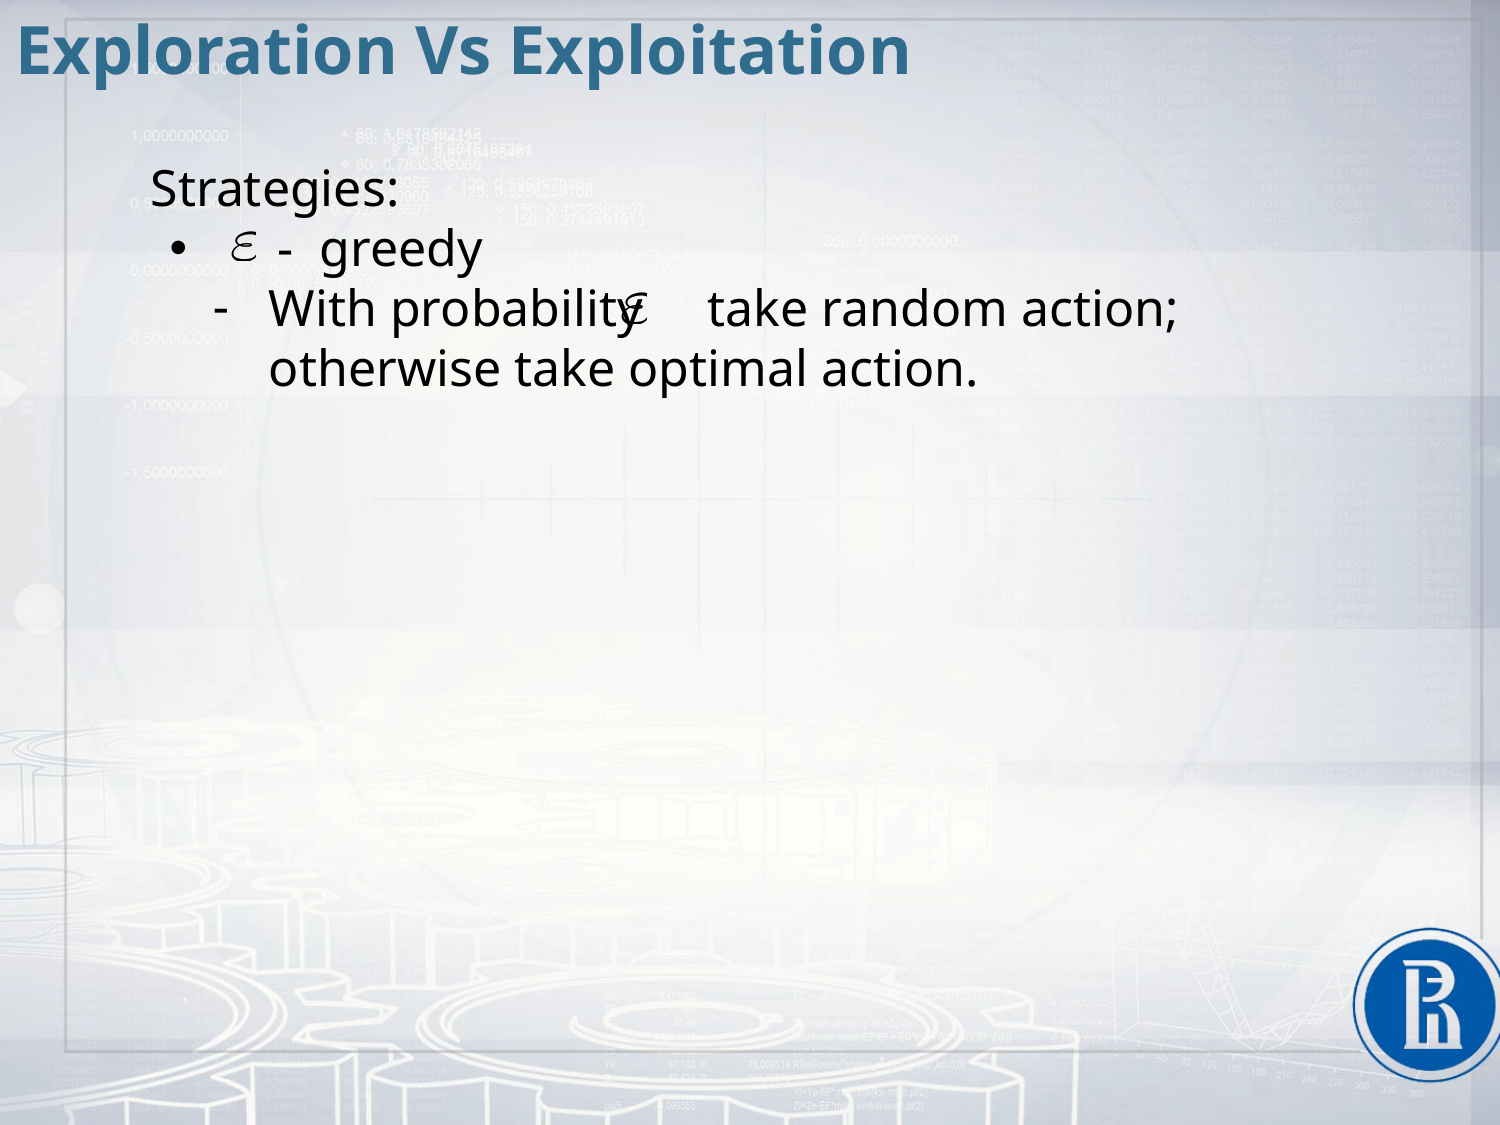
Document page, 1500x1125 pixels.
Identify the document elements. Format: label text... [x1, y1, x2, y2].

picture [0, 102, 1500, 1125]
text_box Exploration Vs Exploitation [0, 0, 1500, 102]
text_box Strategies: - greedy With probability take random action; otherwise take optimal action. [135, 149, 1400, 407]
